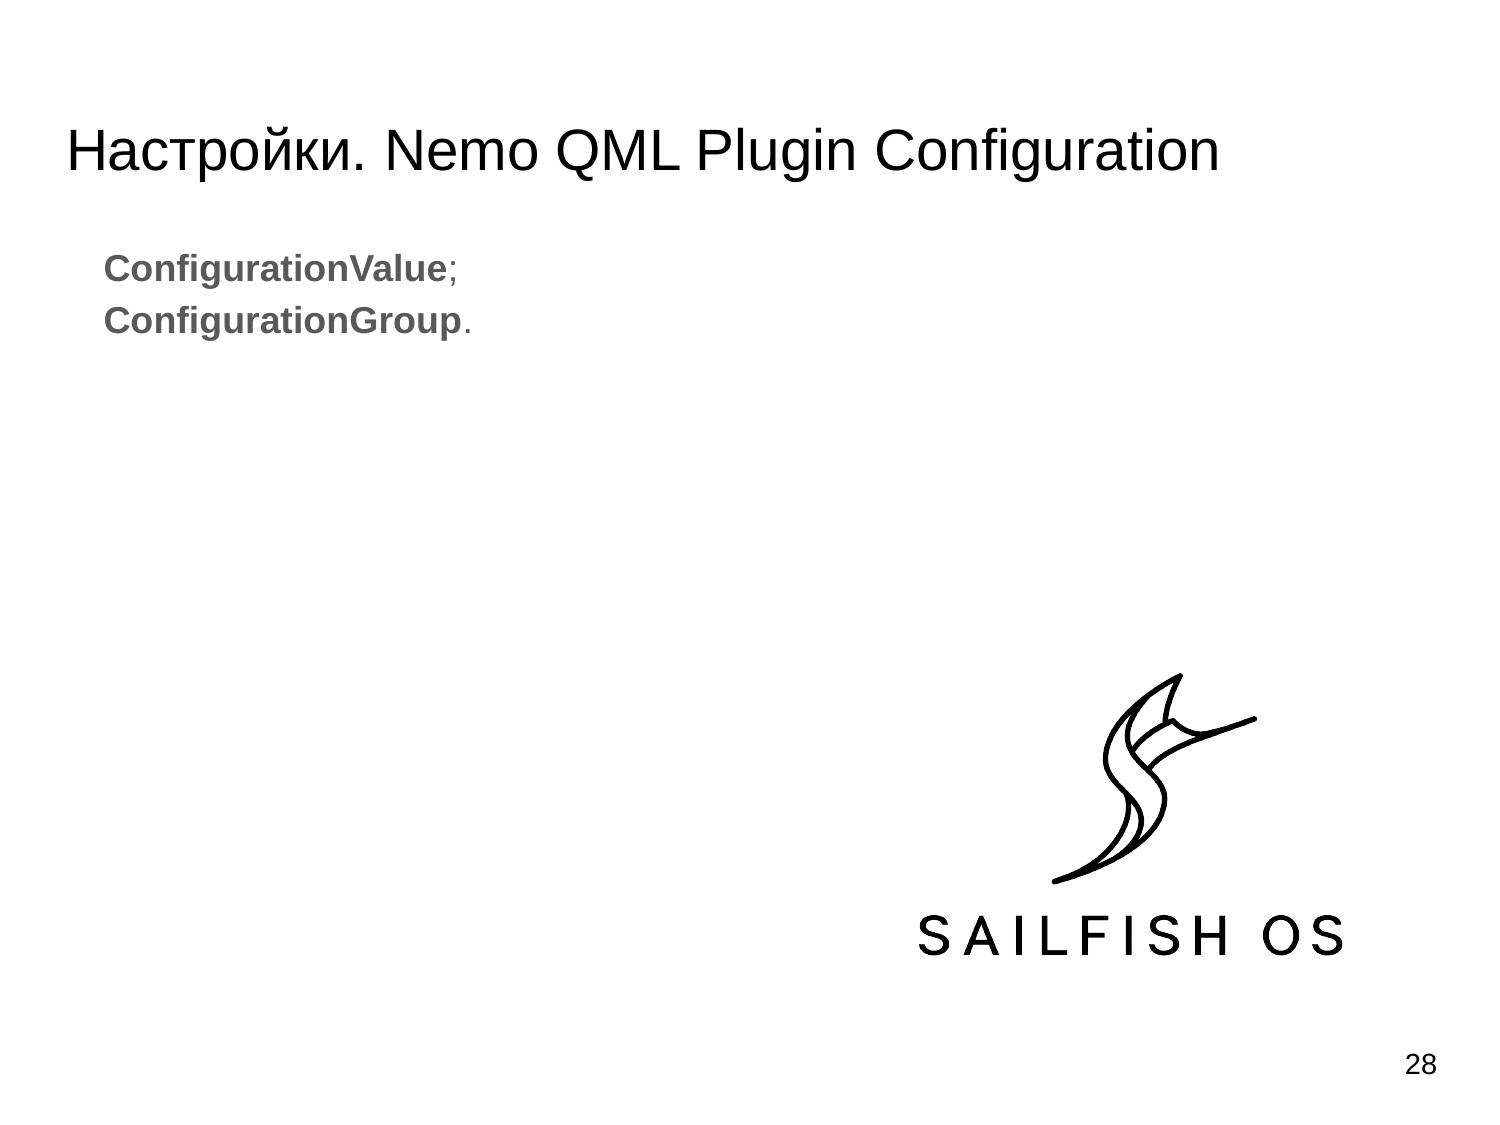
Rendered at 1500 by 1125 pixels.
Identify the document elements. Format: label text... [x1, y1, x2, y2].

title Настройки. Nemo QML Plugin Configuration [51, 97, 1449, 222]
slide_number 28 [1389, 1019, 1480, 1106]
list ConfigurationValue; ConfigurationGroup. [51, 222, 1449, 369]
picture [870, 630, 1391, 1021]
